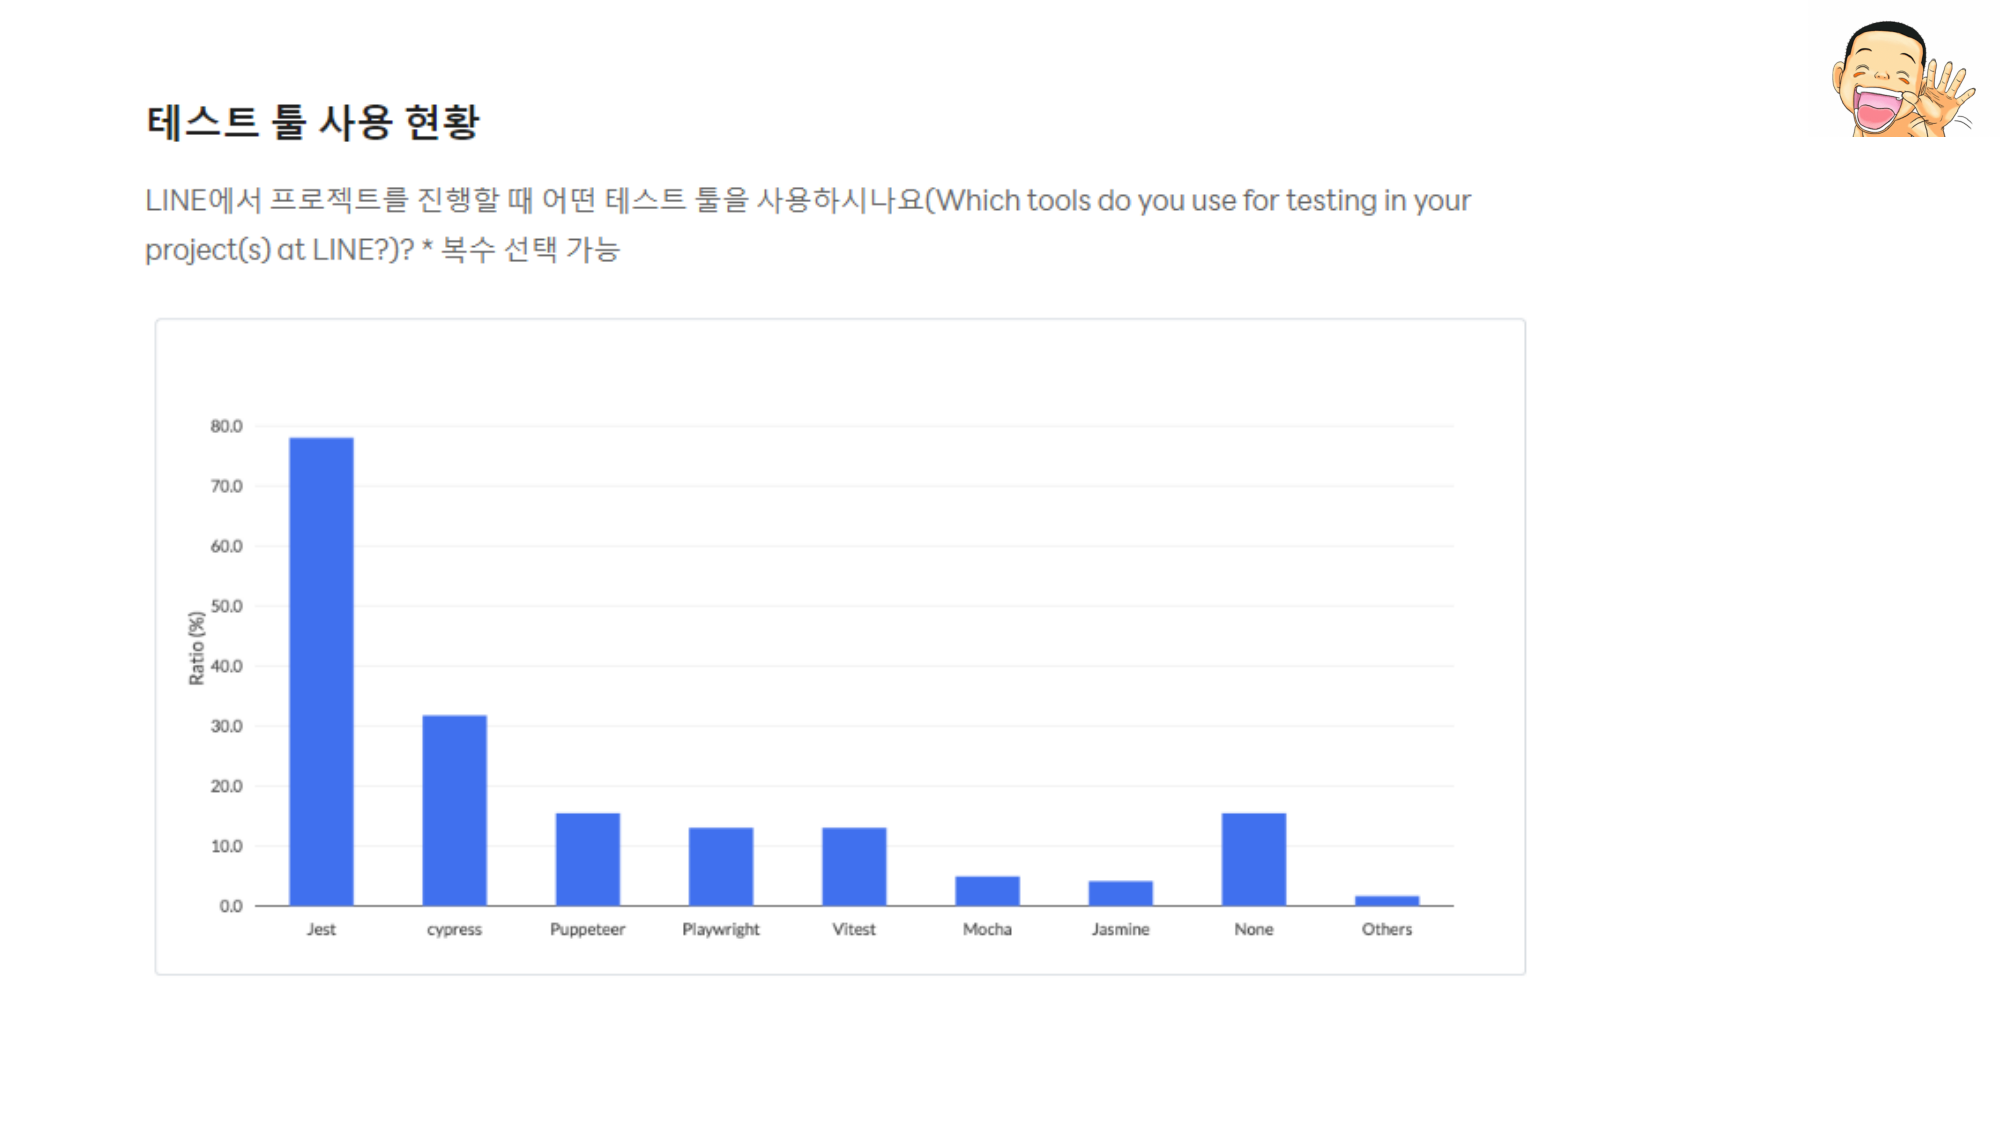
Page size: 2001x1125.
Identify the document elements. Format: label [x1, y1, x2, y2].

picture [1808, 0, 2000, 137]
picture [102, 75, 1576, 1006]
